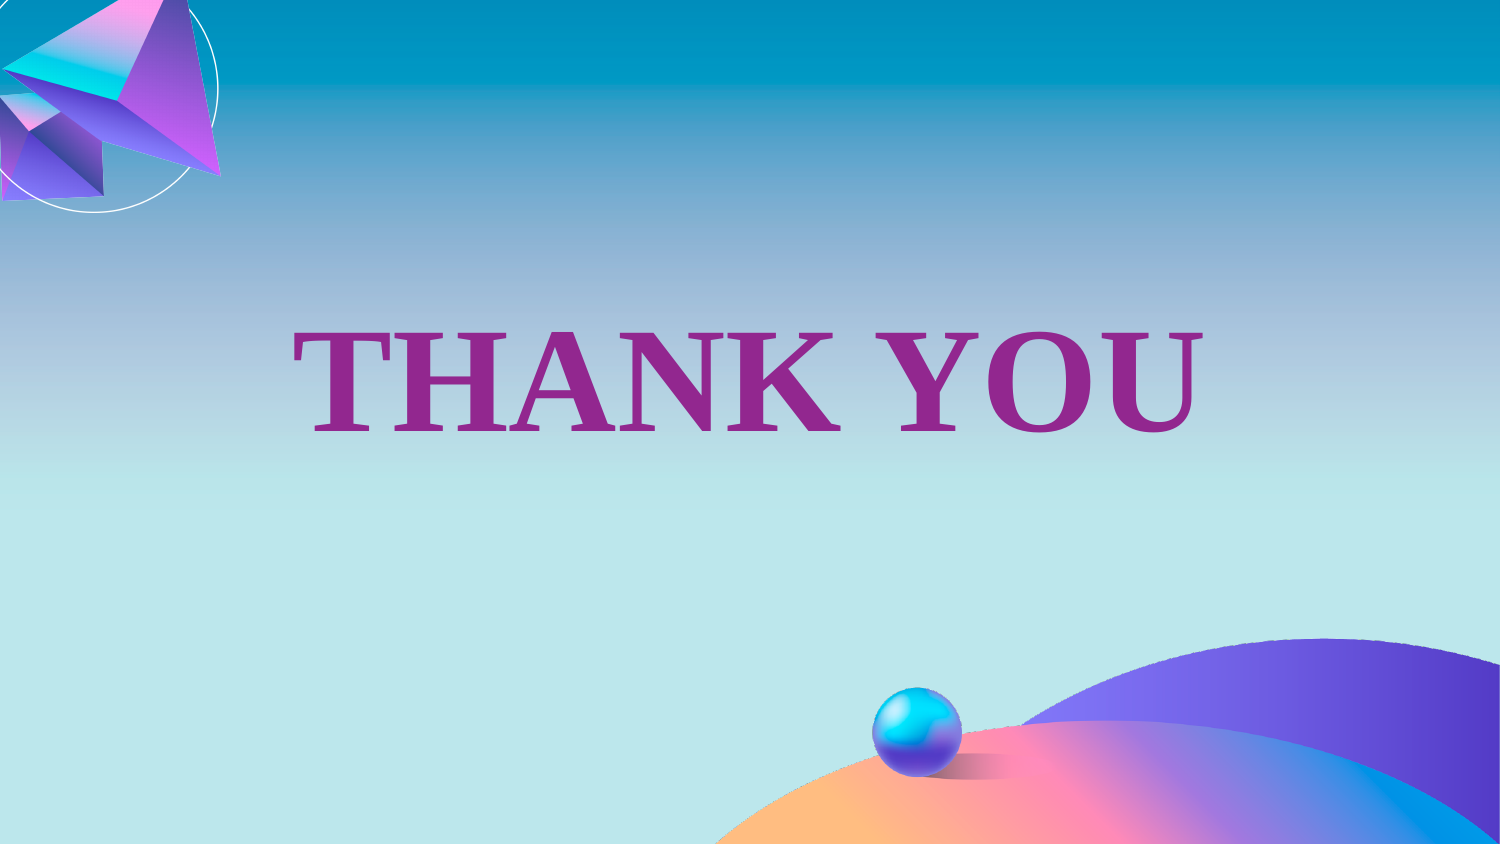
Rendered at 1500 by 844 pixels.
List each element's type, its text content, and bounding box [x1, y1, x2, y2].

title THANK YOU [118, 290, 1382, 453]
picture [0, 0, 1500, 844]
